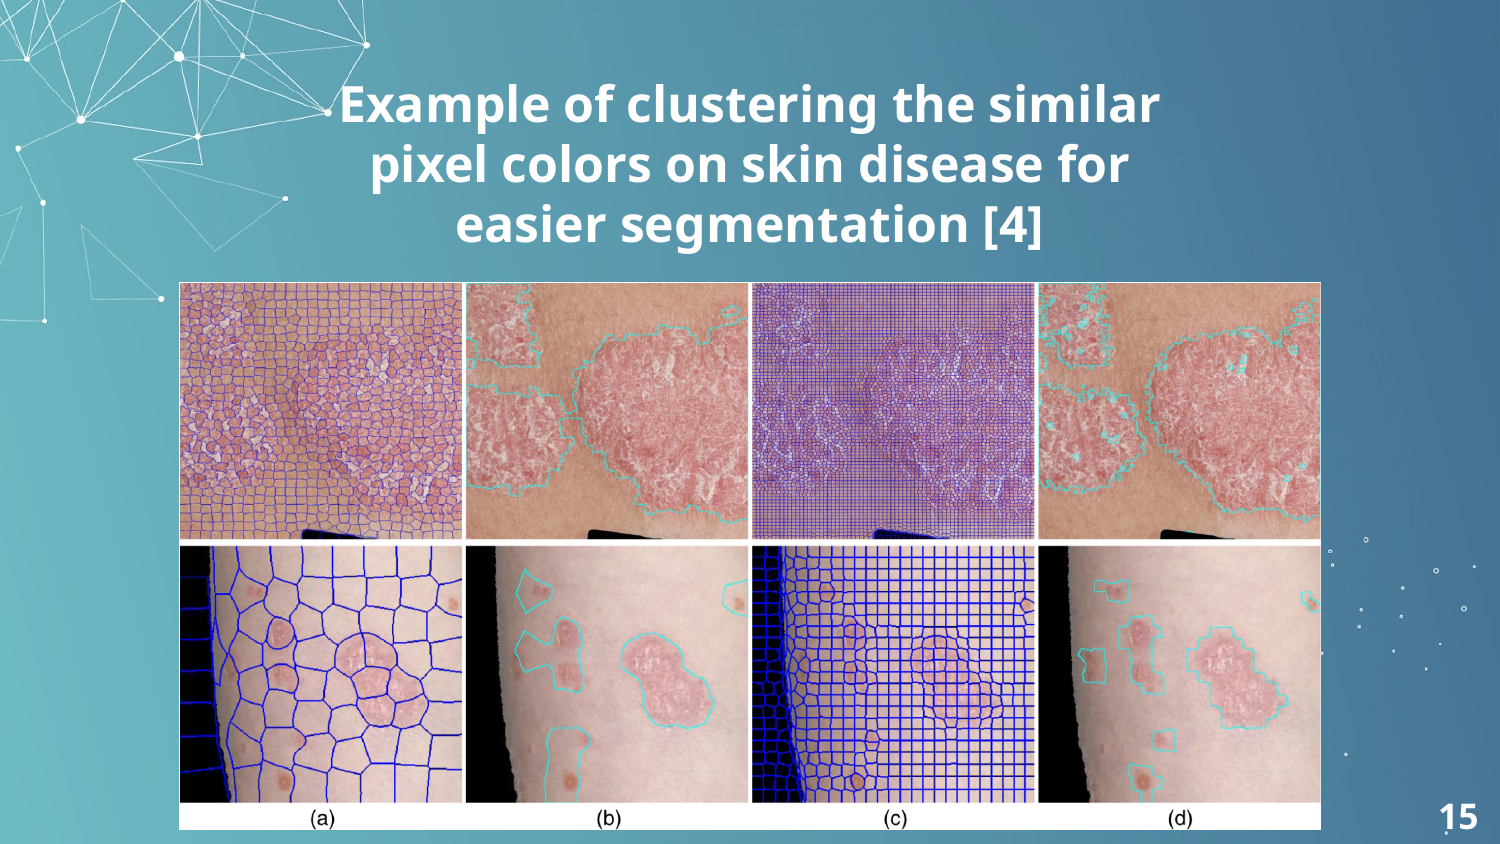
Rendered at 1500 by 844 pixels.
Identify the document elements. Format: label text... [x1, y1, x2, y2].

slide_number ‹#› [1403, 779, 1494, 844]
picture [0, 0, 1500, 844]
title Example of clustering the similar pixel colors on skin disease for easier segmentation [4] [322, 57, 1178, 214]
